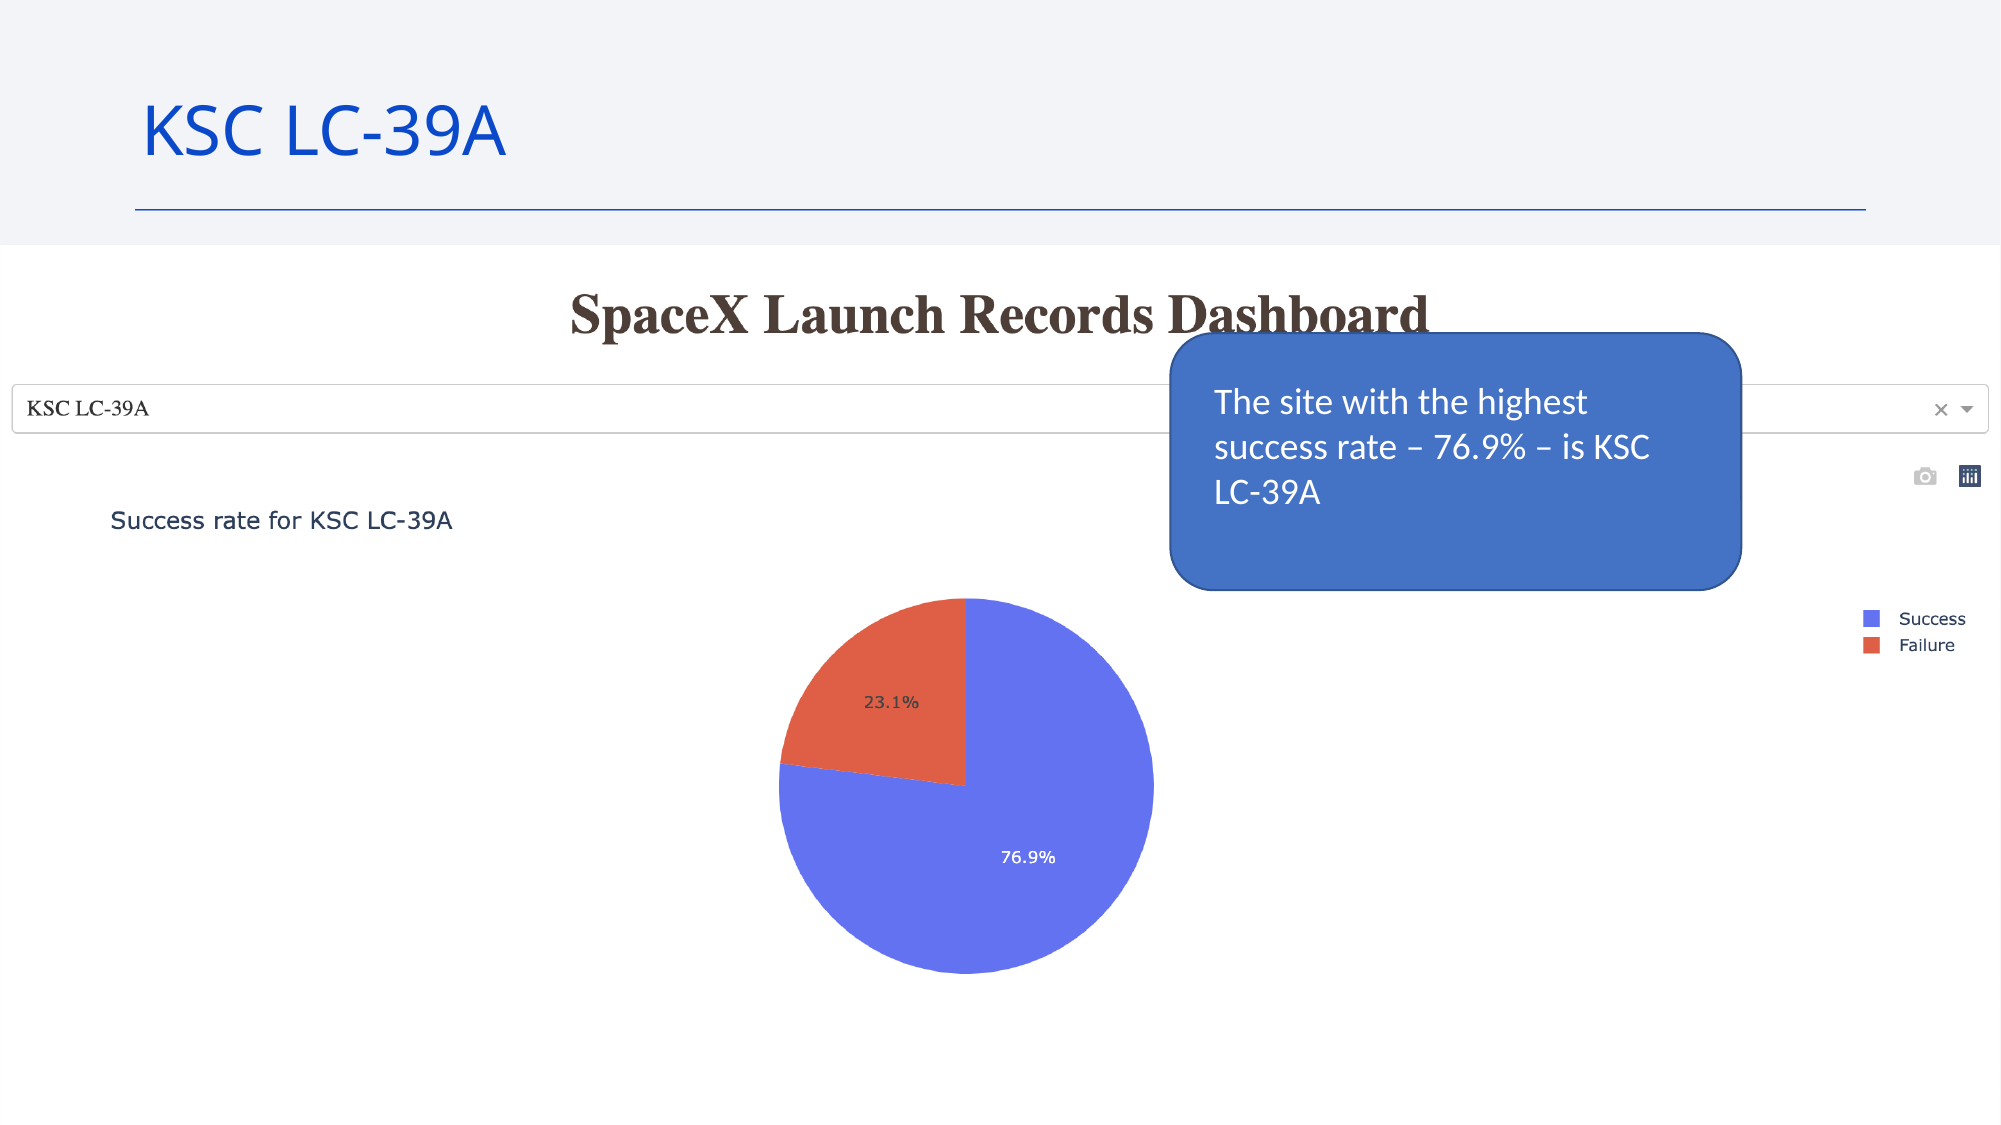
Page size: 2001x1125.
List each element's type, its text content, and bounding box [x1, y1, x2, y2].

picture [0, 0, 2001, 1125]
text_box KSC LC-39A [126, 88, 1852, 179]
